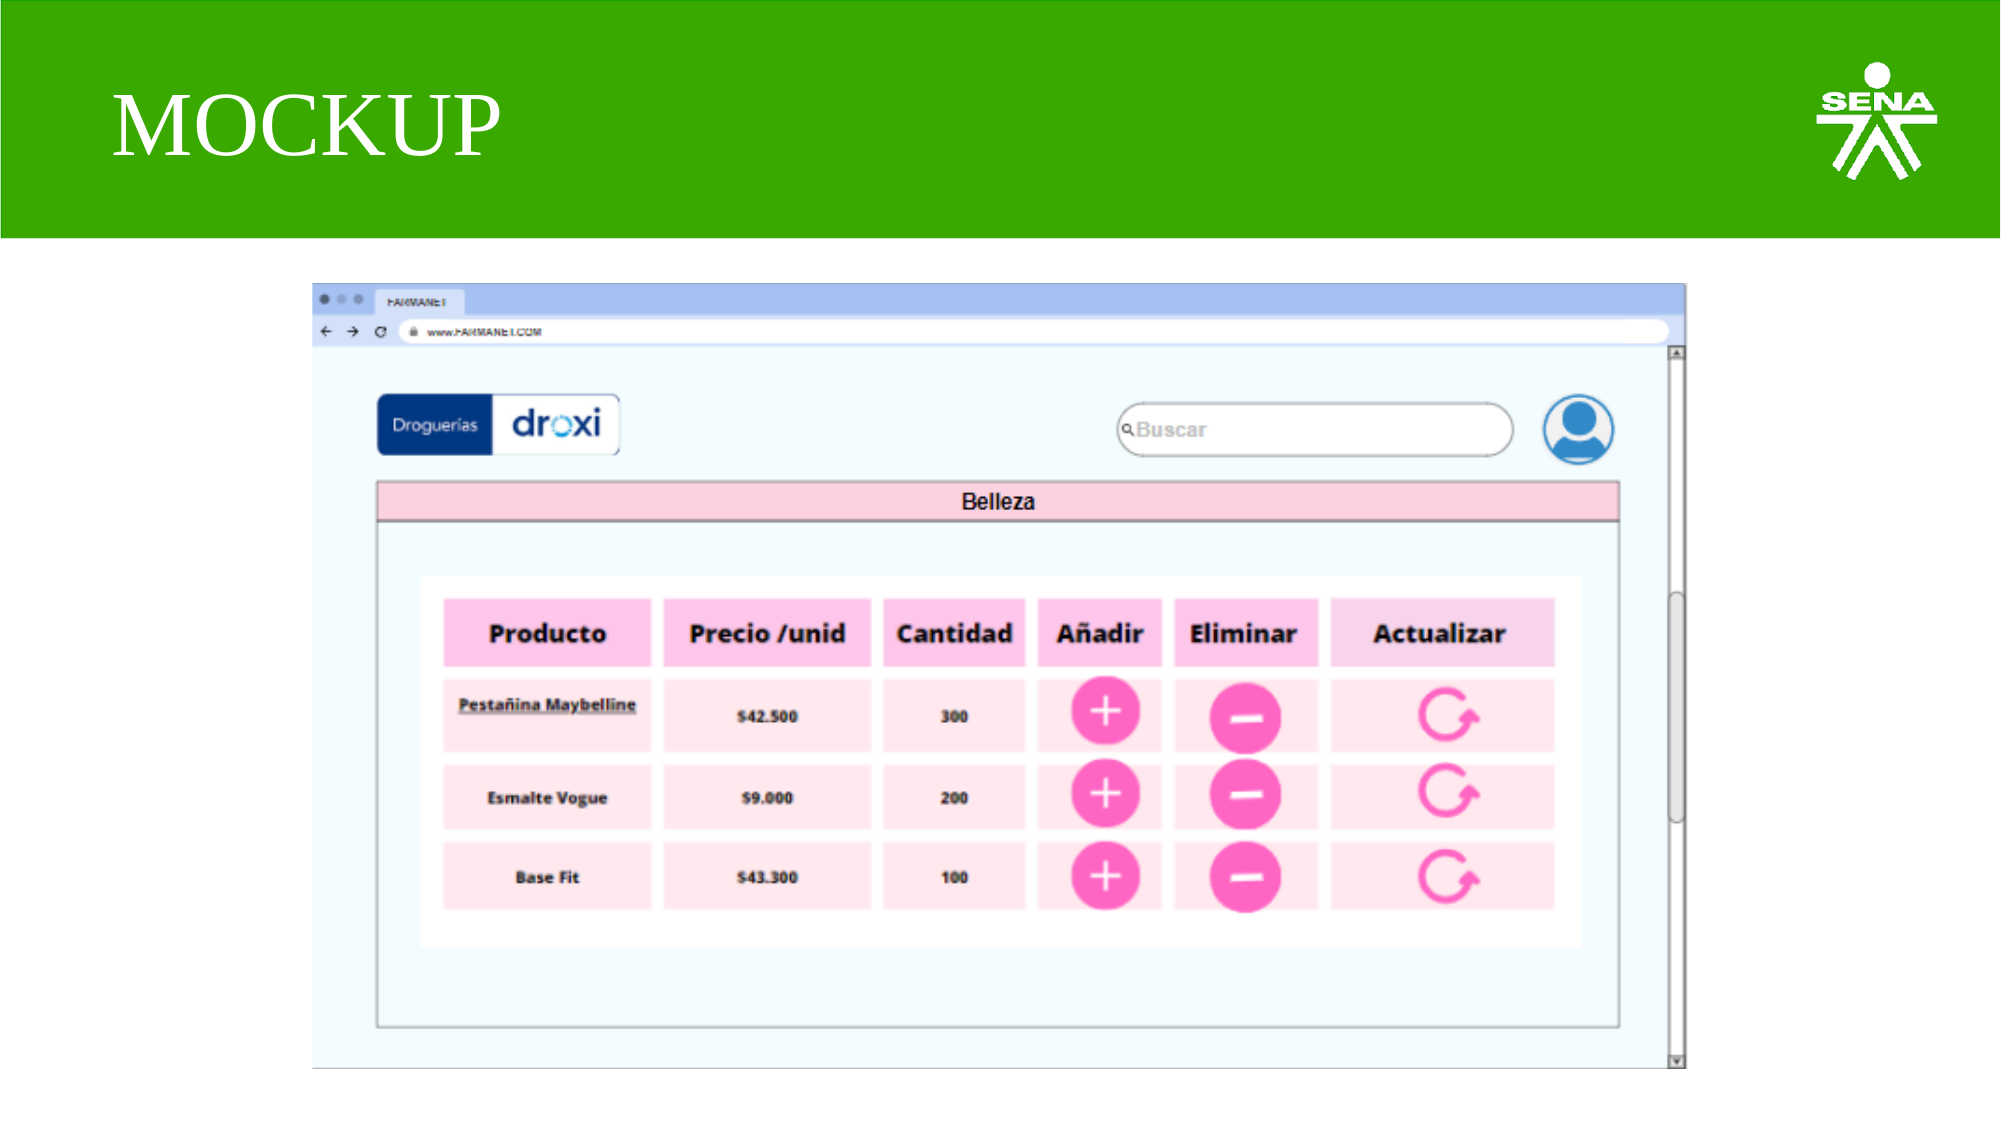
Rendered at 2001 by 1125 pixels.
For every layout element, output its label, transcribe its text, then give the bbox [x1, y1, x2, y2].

picture [0, 0, 2001, 1125]
title MOCKUP [96, 17, 1822, 235]
